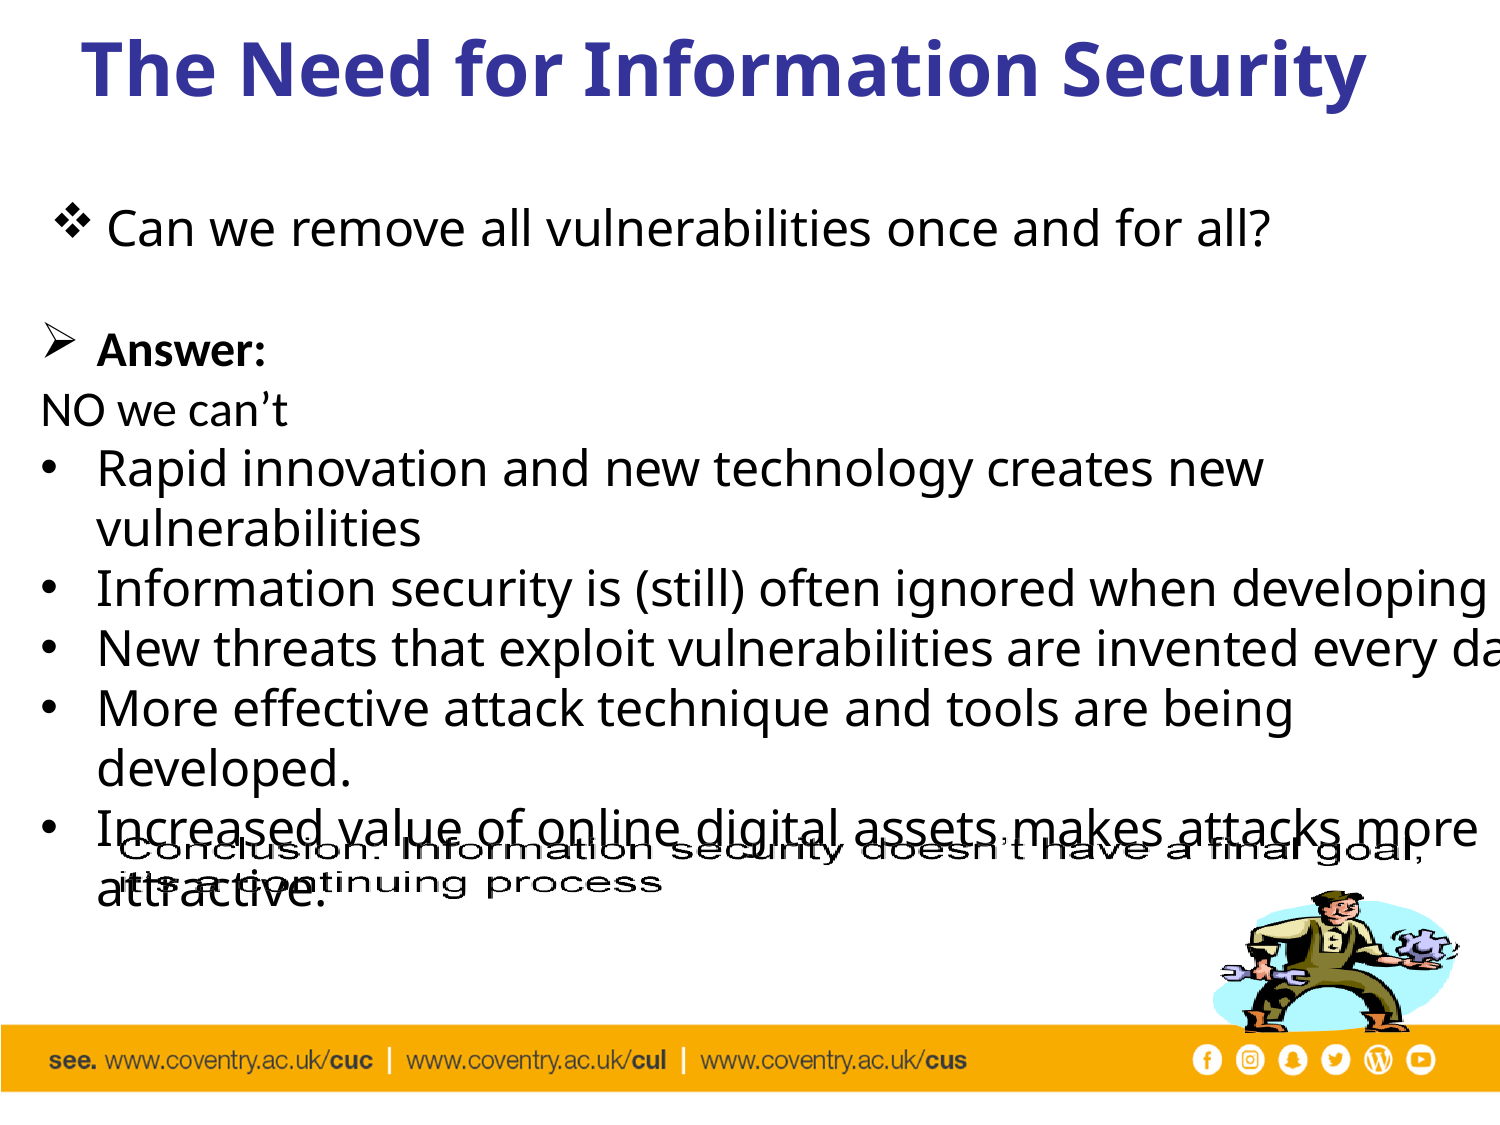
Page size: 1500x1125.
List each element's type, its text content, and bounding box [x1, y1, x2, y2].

picture [0, 0, 1500, 1122]
title The Need for Information Security [78, 21, 1500, 112]
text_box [120, 837, 1460, 1034]
list Can we remove all vulnerabilities once and for all? Answer: NO we can’t Rapid innovation and new technology creates new vulnerabilities Information security is (still) often ignored when developing IT. New threats that exploit vulnerabilities are invented every day. More effective attack technique and tools are being developed. Increased value of online digital assets makes attacks more attractive. [40, 112, 1500, 1125]
